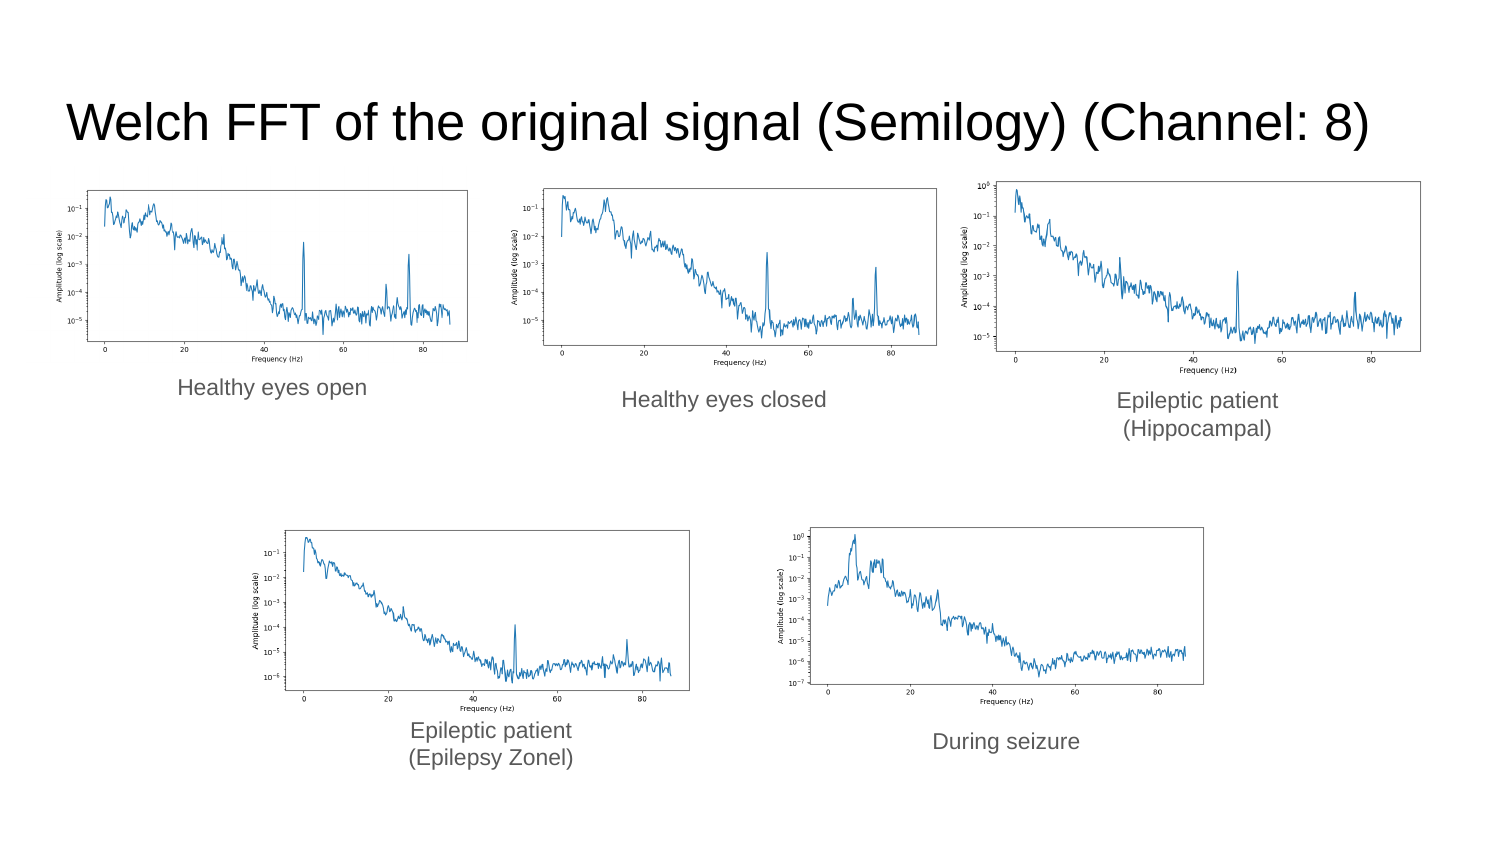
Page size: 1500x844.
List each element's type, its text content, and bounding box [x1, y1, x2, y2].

picture [746, 502, 1254, 707]
text_box Healthy eyes closed [606, 375, 848, 426]
text_box Epileptic patient (Hippocampal) [1077, 382, 1318, 456]
picture [220, 504, 741, 714]
text_box Epileptic patient (Epilepsy Zonel) [370, 721, 612, 813]
picture [25, 155, 1428, 375]
text_box During seizure [917, 714, 1159, 768]
text_box Healthy eyes open [162, 372, 404, 414]
title Welch FFT of the original signal (Semilogy) (Channel: 8) [51, 72, 1449, 167]
